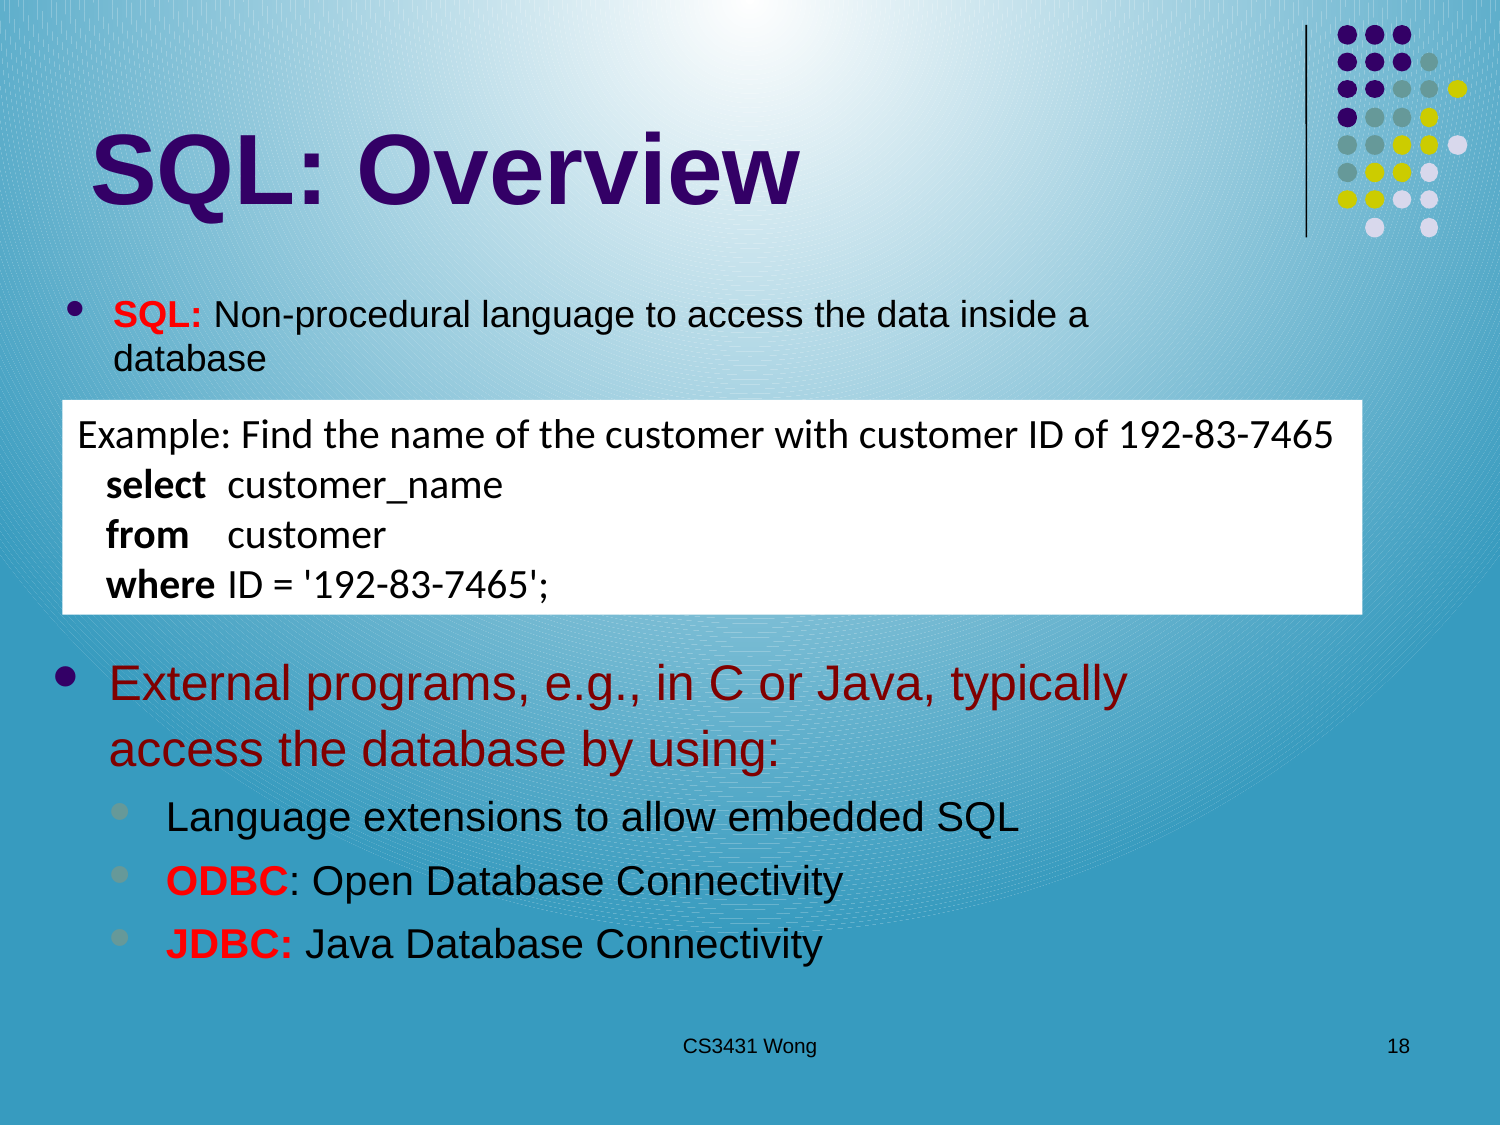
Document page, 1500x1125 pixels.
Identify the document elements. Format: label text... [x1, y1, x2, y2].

list SQL: Non-procedural language to access the data inside a database [50, 282, 1263, 388]
footer CS3431 Wong [512, 1025, 988, 1100]
title SQL: Overview [75, 20, 1313, 233]
text_box External programs, e.g., in C or Java, typically access the database by using: Language extensions to allow embedded SQL ODBC: Open Database Connectivity JDBC: Java Database Connectivity [37, 637, 1300, 988]
text_box Example: Find the name of the customer with customer ID of 192-83-7465 select customer_name from customer where ID = '192-83-7465'; [62, 399, 1363, 615]
slide_number 18 [1074, 1025, 1425, 1100]
